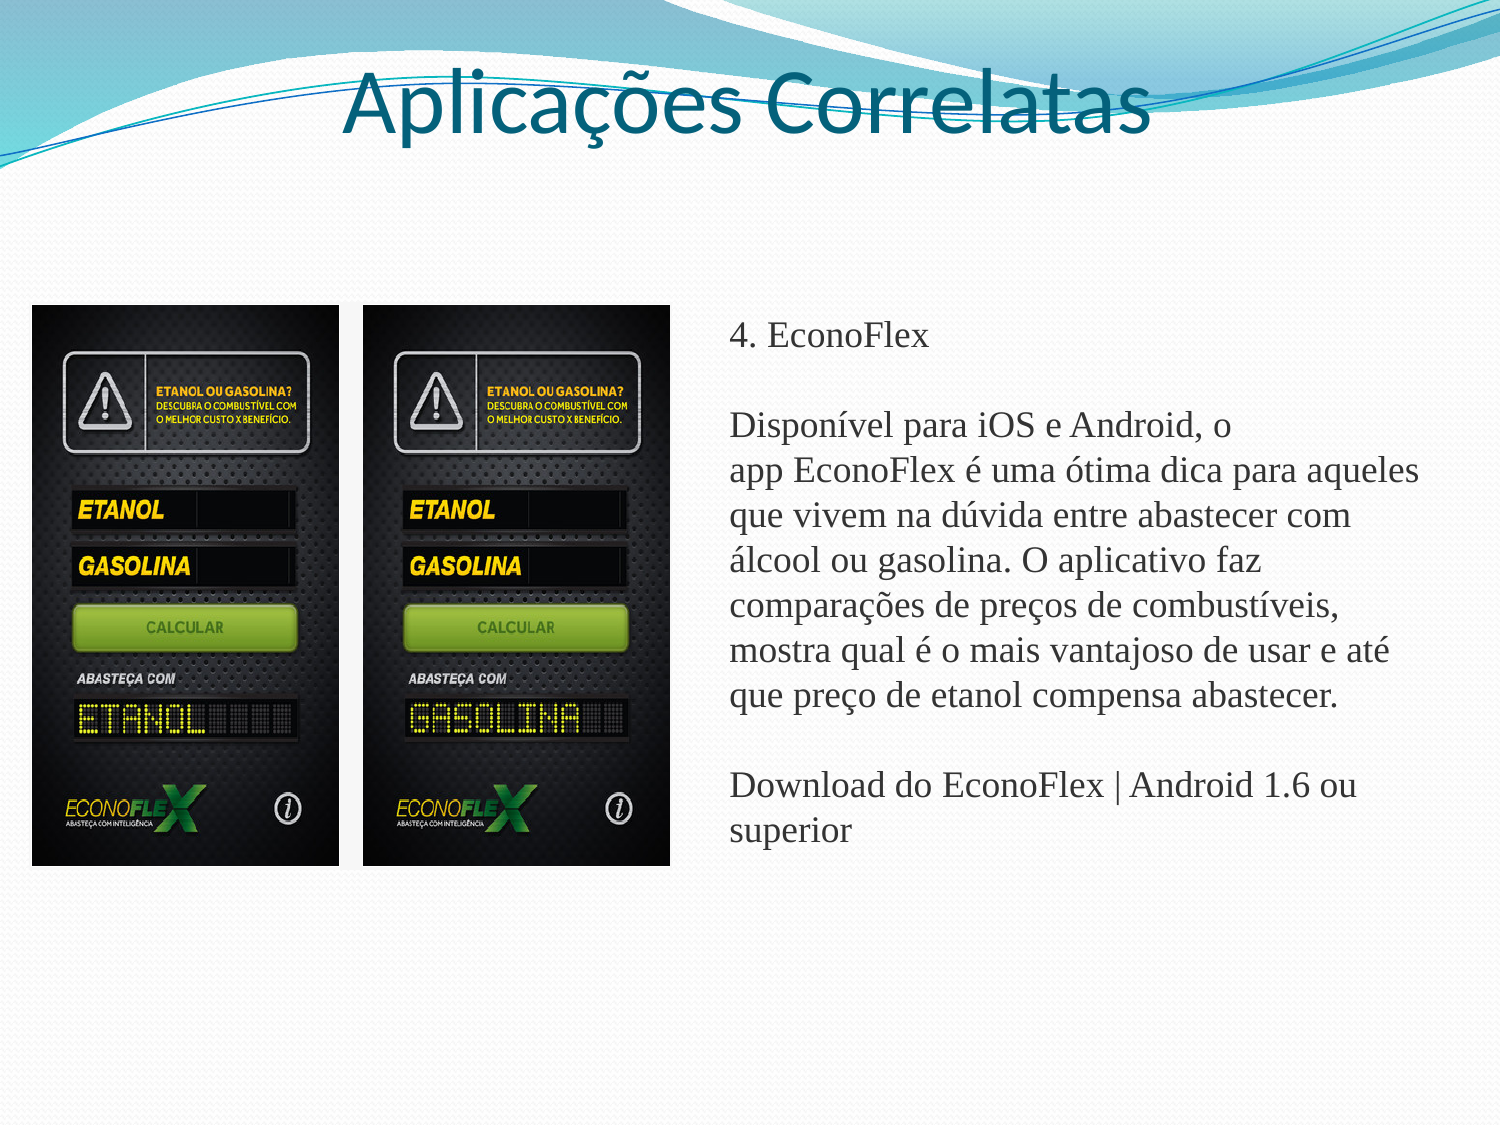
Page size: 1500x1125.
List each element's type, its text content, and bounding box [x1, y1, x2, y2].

picture [29, 302, 672, 870]
text_box Aplicações Correlatas [73, 32, 1424, 102]
text_box 4. EconoFlex Disponível para iOS e Android, o app EconoFlex é uma ótima dica para aqueles que vivem na dúvida entre abastecer com álcool ou gasolina. O aplicativo faz comparações de preços de combustíveis, mostra qual é o mais vantajoso de usar e até que preço de etanol compensa abastecer. Download do EconoFlex | Android 1.6 ou superior [714, 302, 1465, 858]
